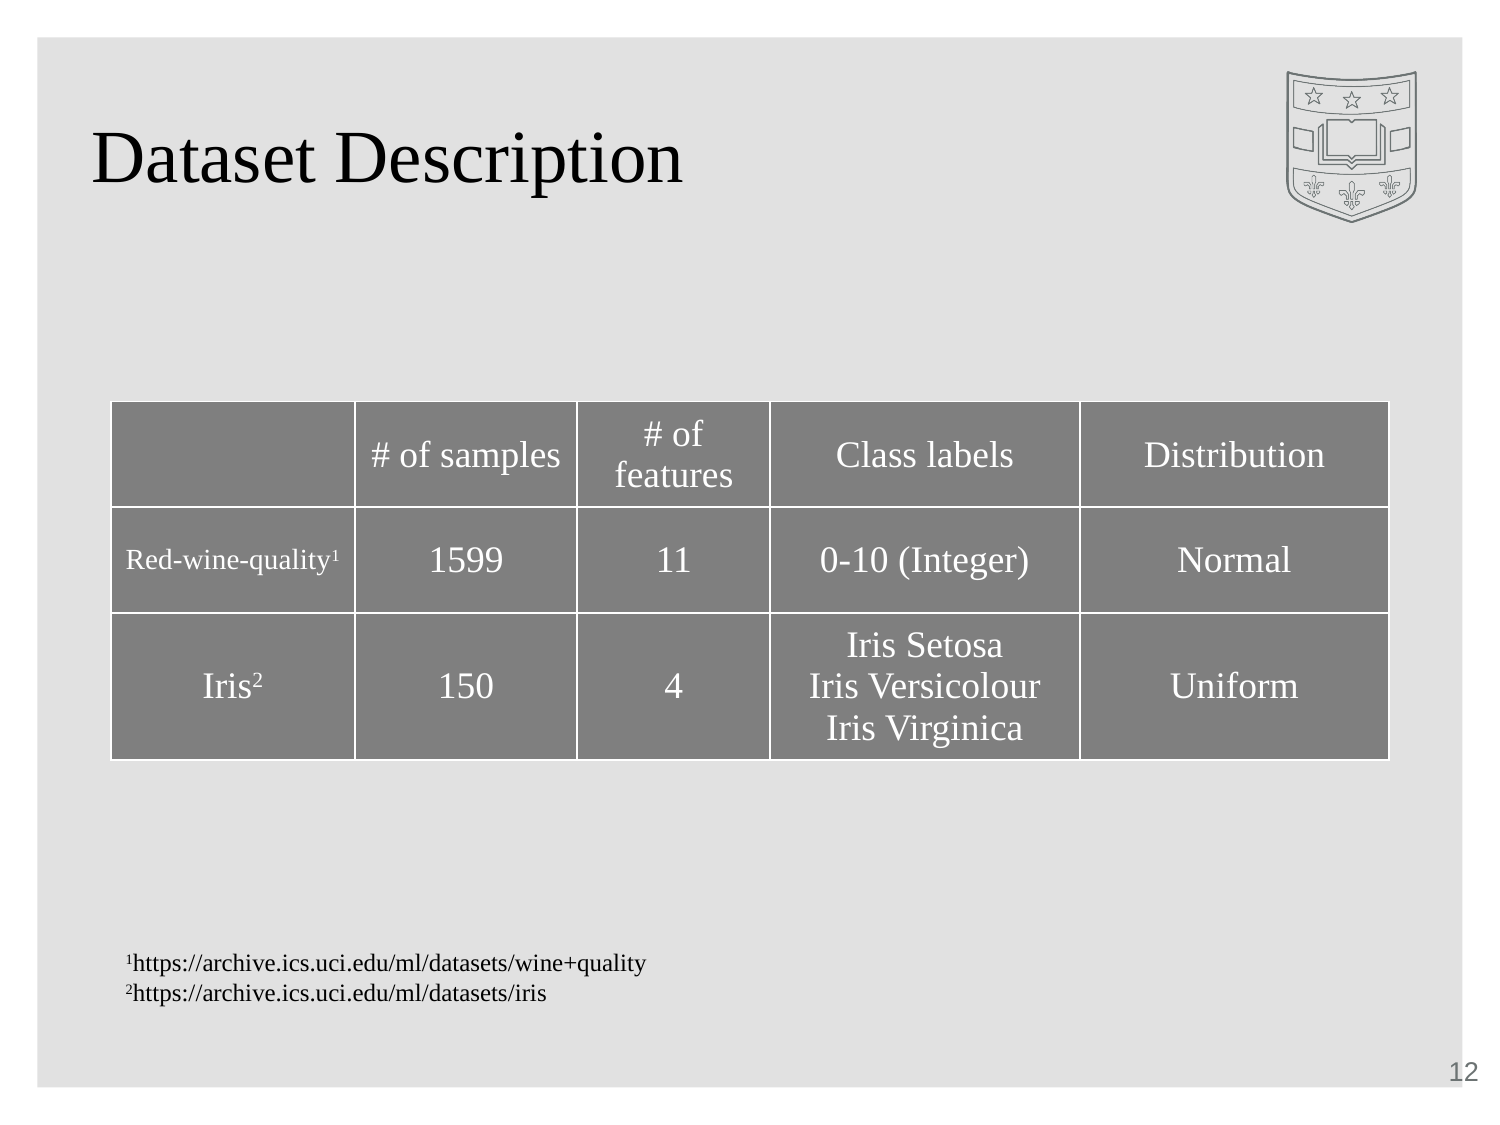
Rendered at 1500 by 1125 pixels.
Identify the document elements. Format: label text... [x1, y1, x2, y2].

table_cell 0-10 (Integer) [771, 508, 1079, 612]
table_header [112, 402, 354, 506]
slide_number ‹#› [1403, 1038, 1494, 1125]
picture [1286, 71, 1417, 223]
table_cell 4 [578, 614, 769, 759]
table_cell 150 [356, 614, 576, 759]
table_cell Uniform [1081, 614, 1388, 759]
title Dataset Description [76, 71, 1264, 233]
table_cell Normal [1081, 508, 1388, 612]
table_cell 11 [578, 508, 769, 612]
table_cell 1599 [356, 508, 576, 612]
text_box 1https://archive.ics.uci.edu/ml/datasets/wine+quality 2https://archive.ics.uci.edu/ml/datasets/iris [110, 939, 1332, 1039]
table_header Class labels [771, 402, 1079, 506]
table_header # of samples [356, 402, 576, 506]
table_header Distribution [1081, 402, 1388, 506]
table_header # of features [578, 402, 769, 506]
table_cell Red-wine-quality1 [112, 508, 354, 612]
table_cell Iris2 [112, 614, 354, 759]
table_cell Iris Setosa Iris Versicolour Iris Virginica [771, 614, 1079, 759]
